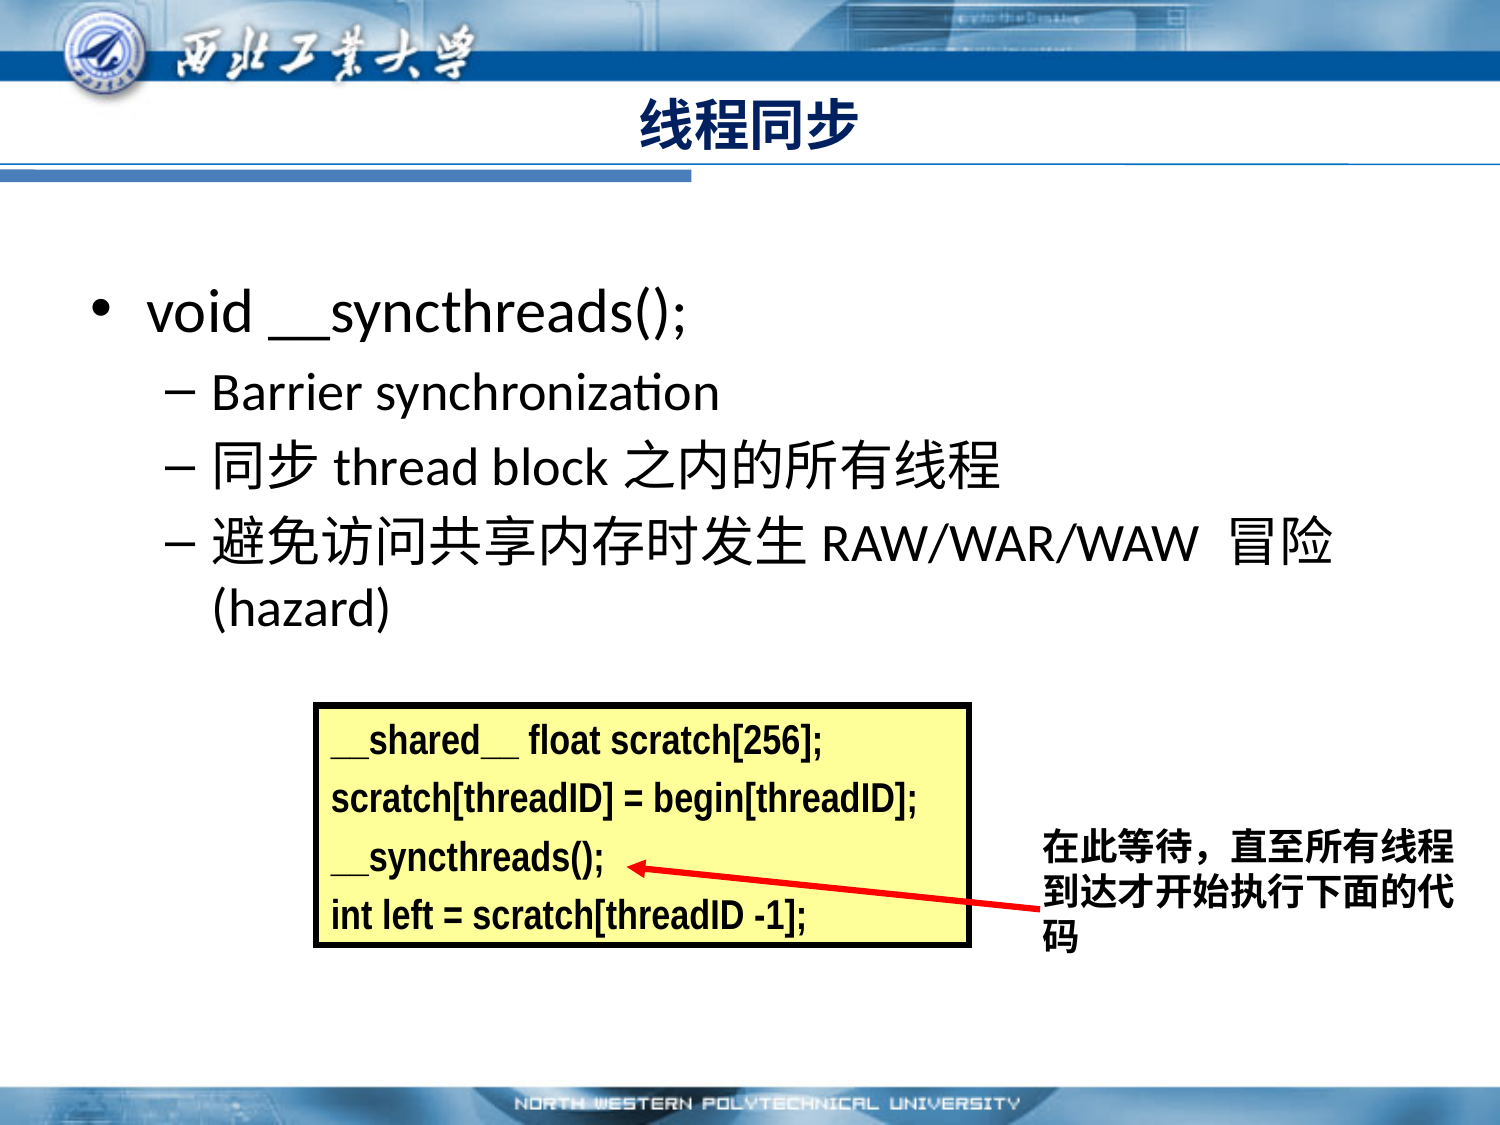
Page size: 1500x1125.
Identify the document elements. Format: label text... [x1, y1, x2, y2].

text_box [626, 861, 1041, 910]
title 线程同步 [35, 82, 1465, 164]
picture [0, 0, 1500, 163]
text_box __shared__ float scratch[256]; scratch[threadID] = begin[threadID]; __syncthreads(); int left = scratch[threadID -1]; [316, 705, 969, 946]
list void __syncthreads(); Barrier synchronization 同步thread block之内的所有线程 避免访问共享内存时发生RAW/WAR/WAW 冒险(hazard) [75, 262, 1425, 1005]
picture [0, 165, 1500, 1125]
text_box 在此等待，直至所有线程到达才开始执行下面的代码 [1028, 815, 1476, 966]
